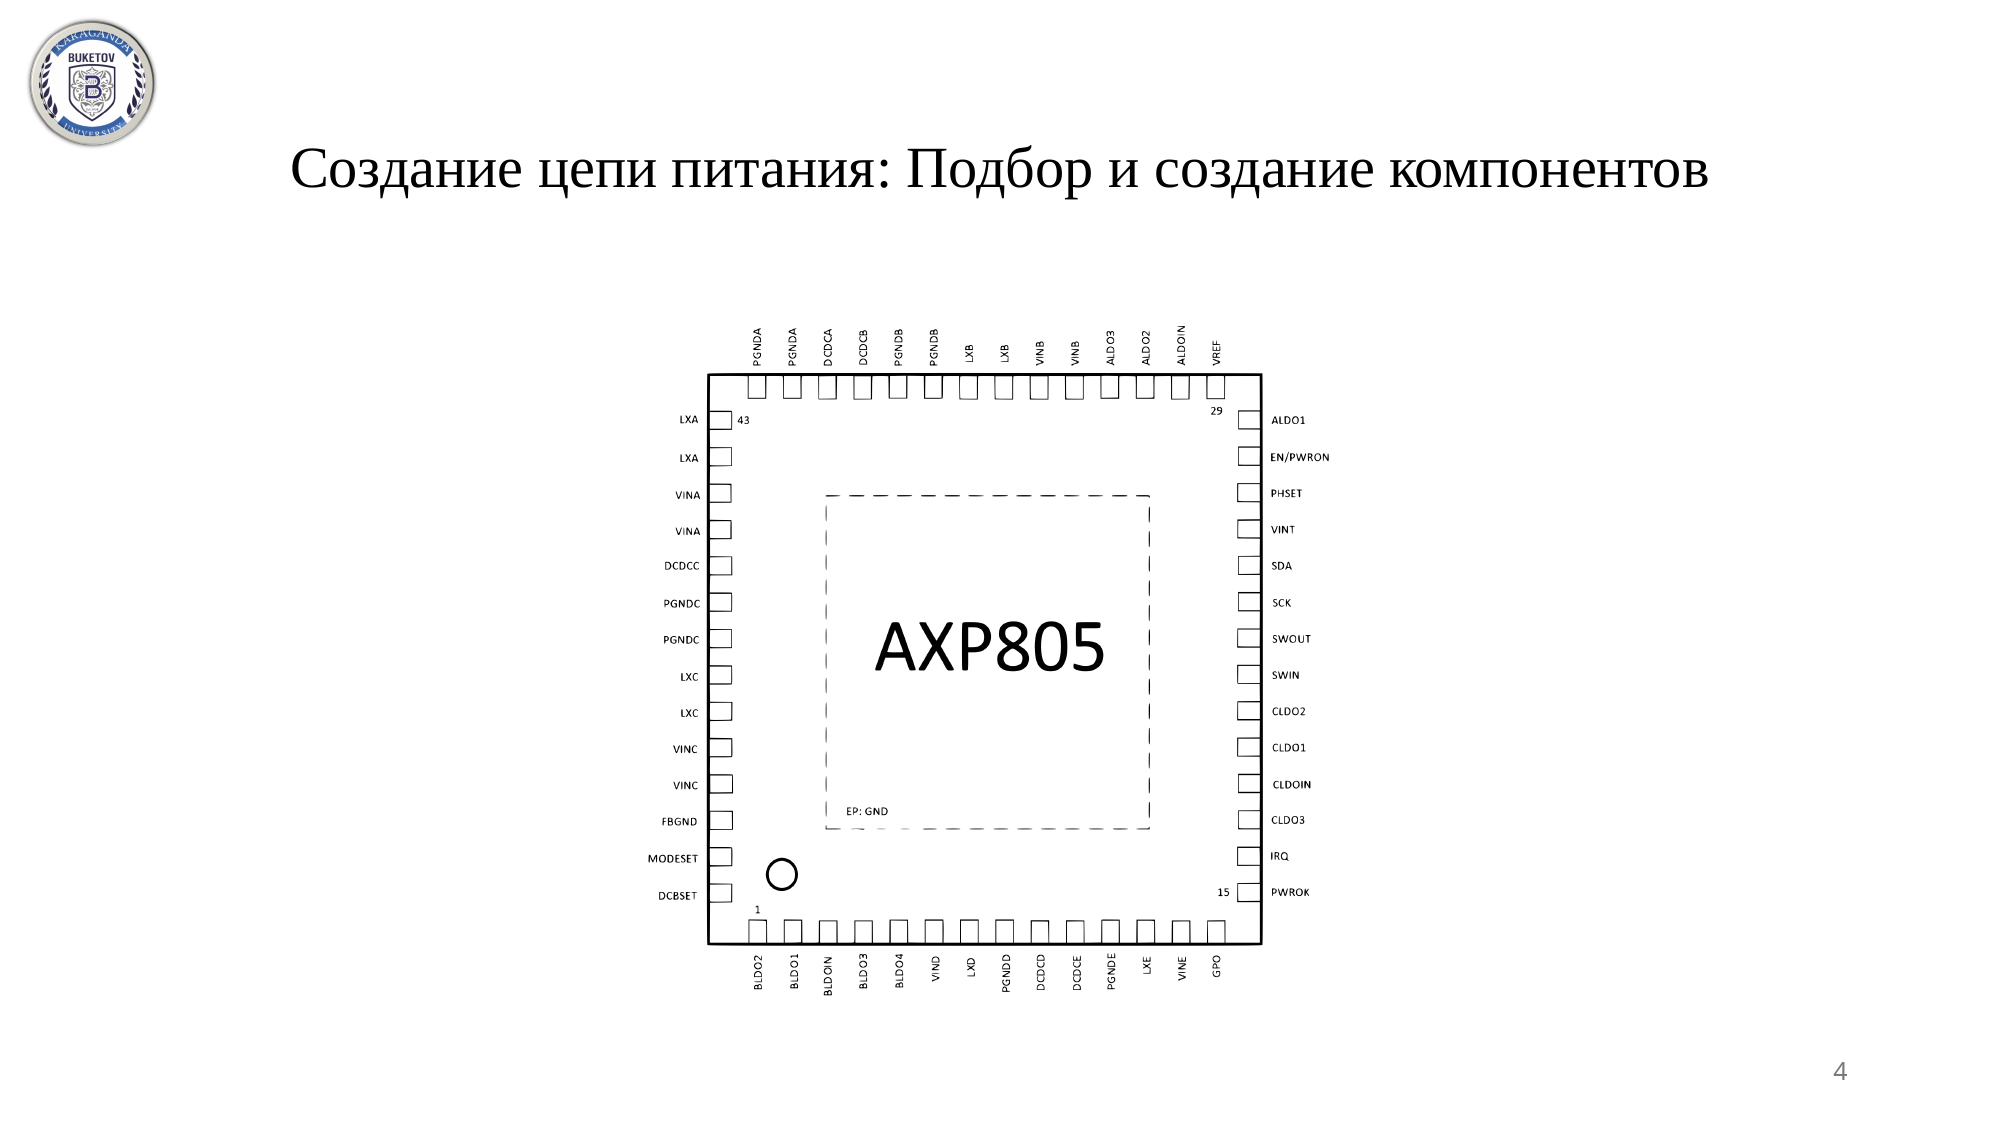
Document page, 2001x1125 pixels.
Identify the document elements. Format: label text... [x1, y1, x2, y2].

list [629, 298, 1371, 1014]
title Создание цепи питания: Подбор и создание компонентов [137, 59, 1863, 278]
slide_number 4 [1412, 1042, 1863, 1103]
picture [23, 14, 161, 152]
